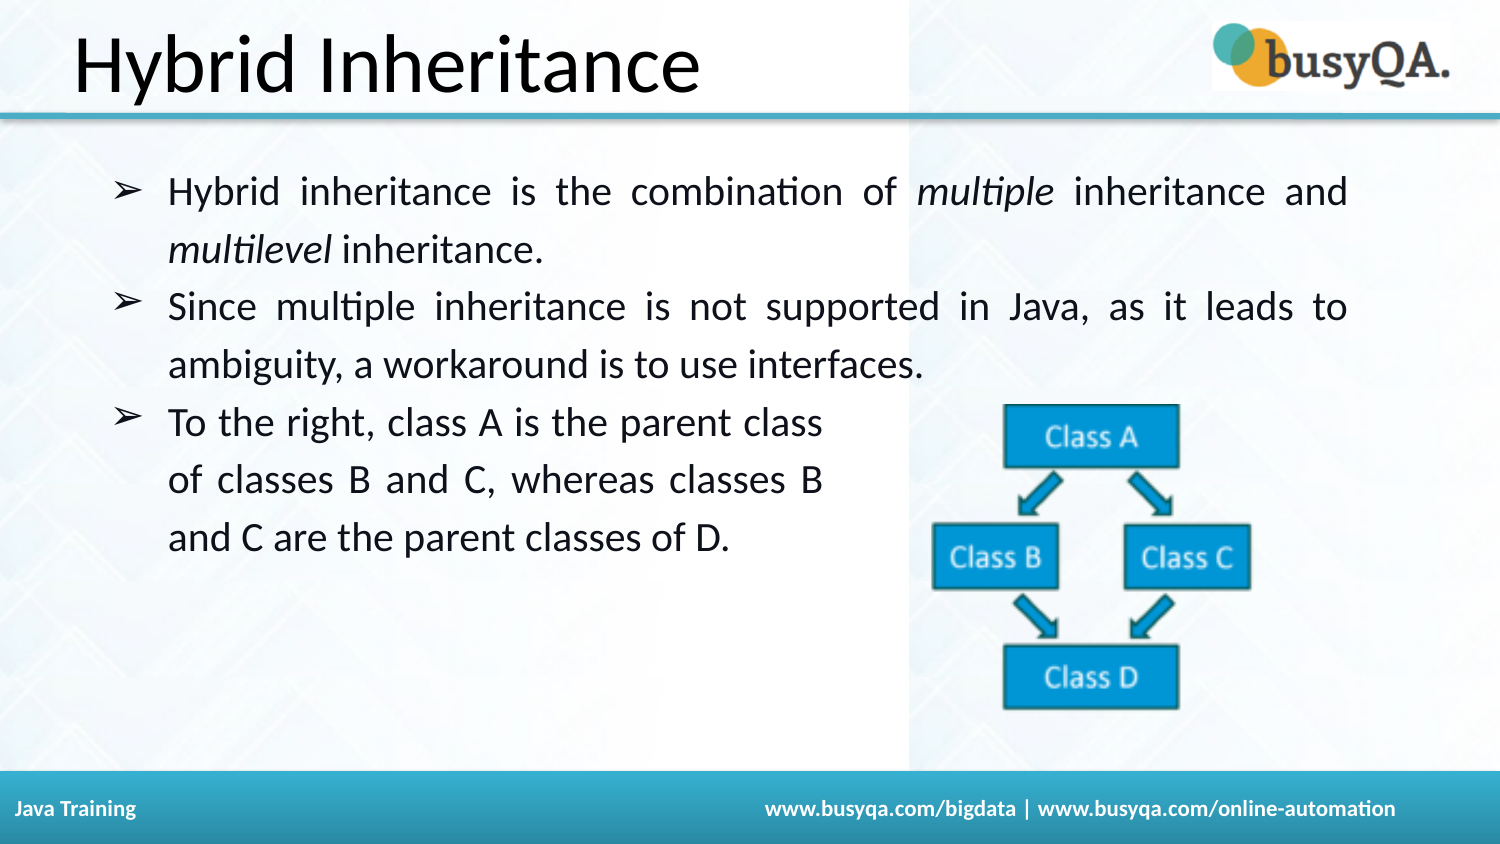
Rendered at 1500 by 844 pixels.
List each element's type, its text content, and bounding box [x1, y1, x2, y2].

text_box Hybrid inheritance is the combination of multiple inheritance and multilevel inheritance. Since multiple inheritance is not supported in Java, as it leads to ambiguity, a workaround is to use interfaces. To the right, class A is the parent class of classes B and C, whereas classes B and C are the parent classes of D. [77, 148, 1364, 764]
text_box Hybrid Inheritance [58, 9, 861, 110]
picture [0, 119, 1500, 772]
picture [0, 0, 1500, 113]
